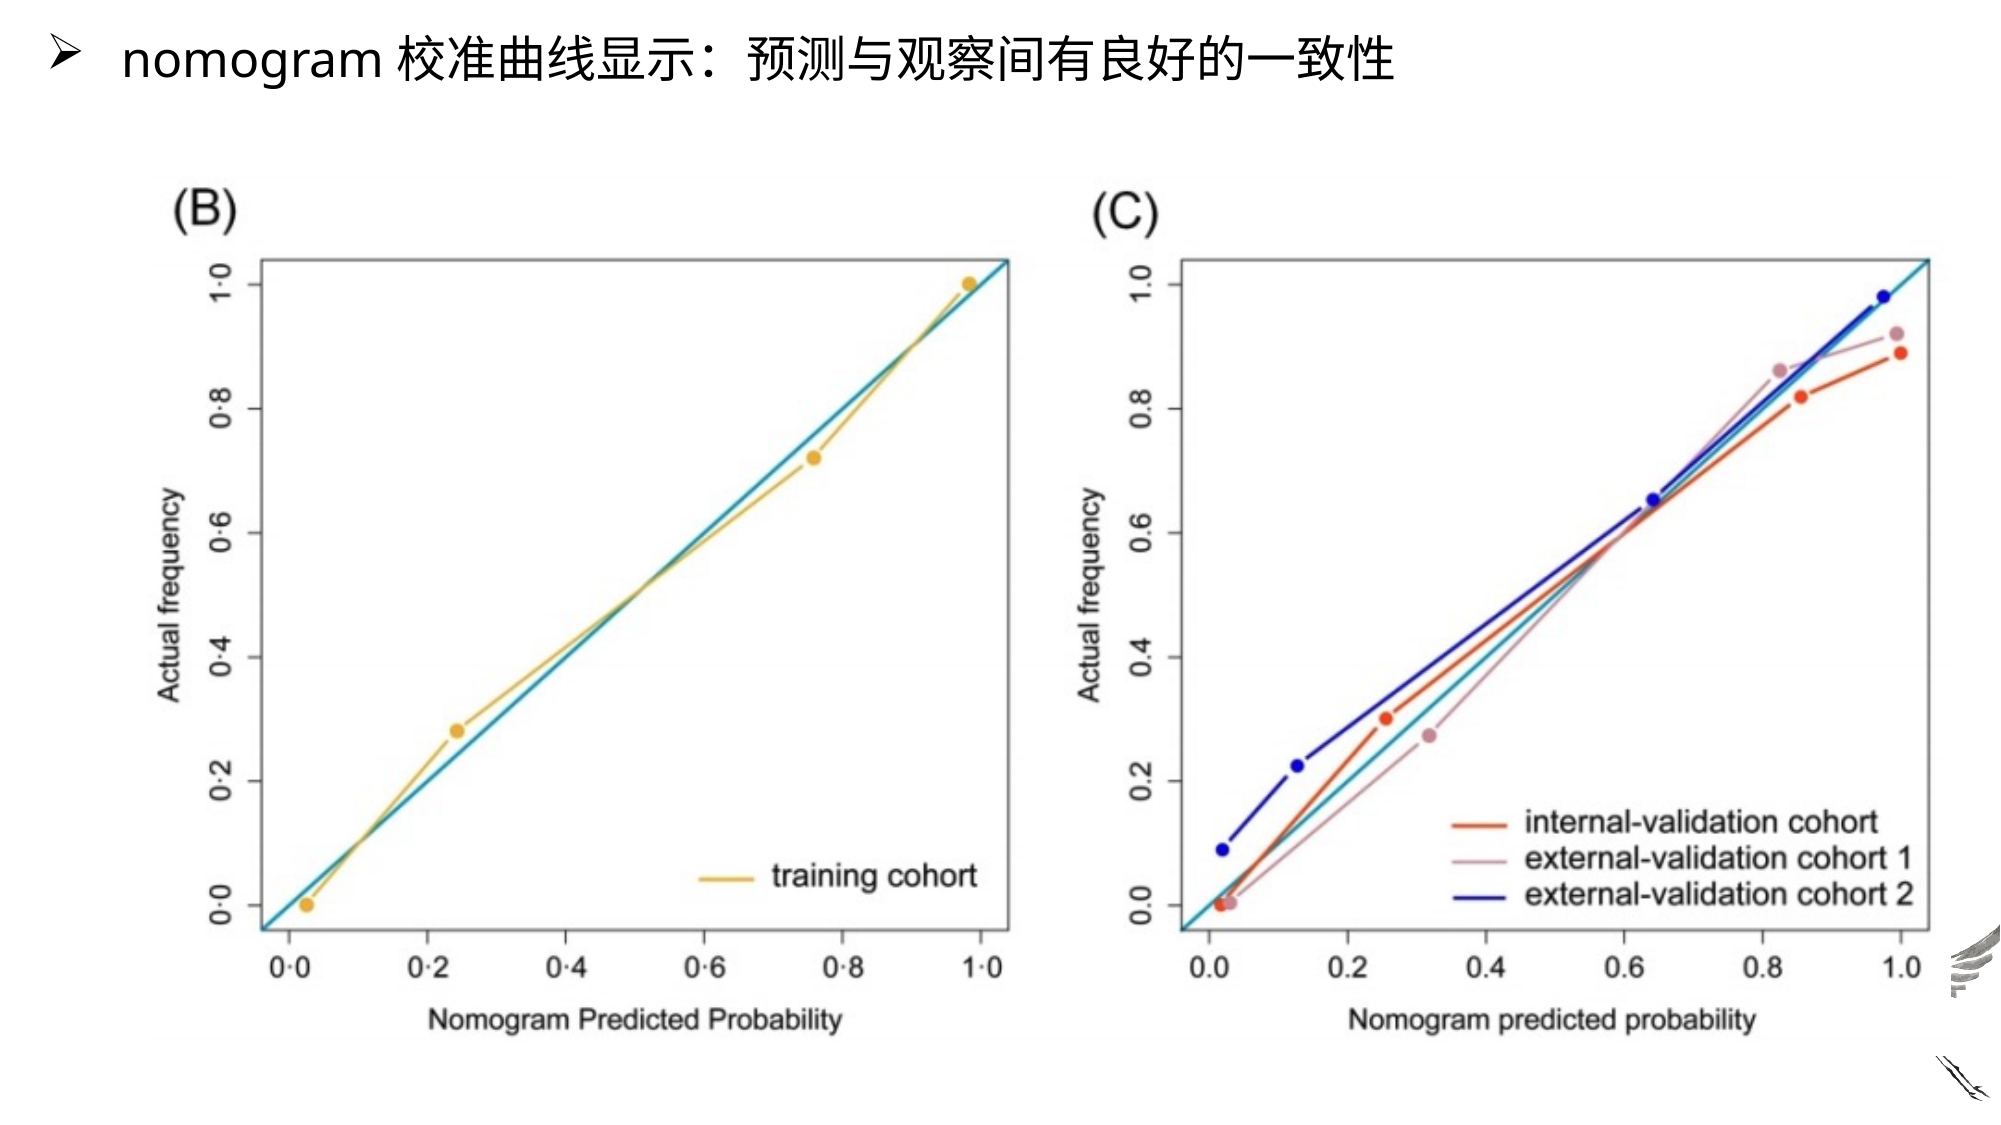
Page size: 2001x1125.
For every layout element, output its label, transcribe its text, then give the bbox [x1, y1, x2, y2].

picture [147, 164, 2000, 1101]
text_box nomogram校准曲线显示：预测与观察间有良好的一致性 [31, 0, 1891, 95]
